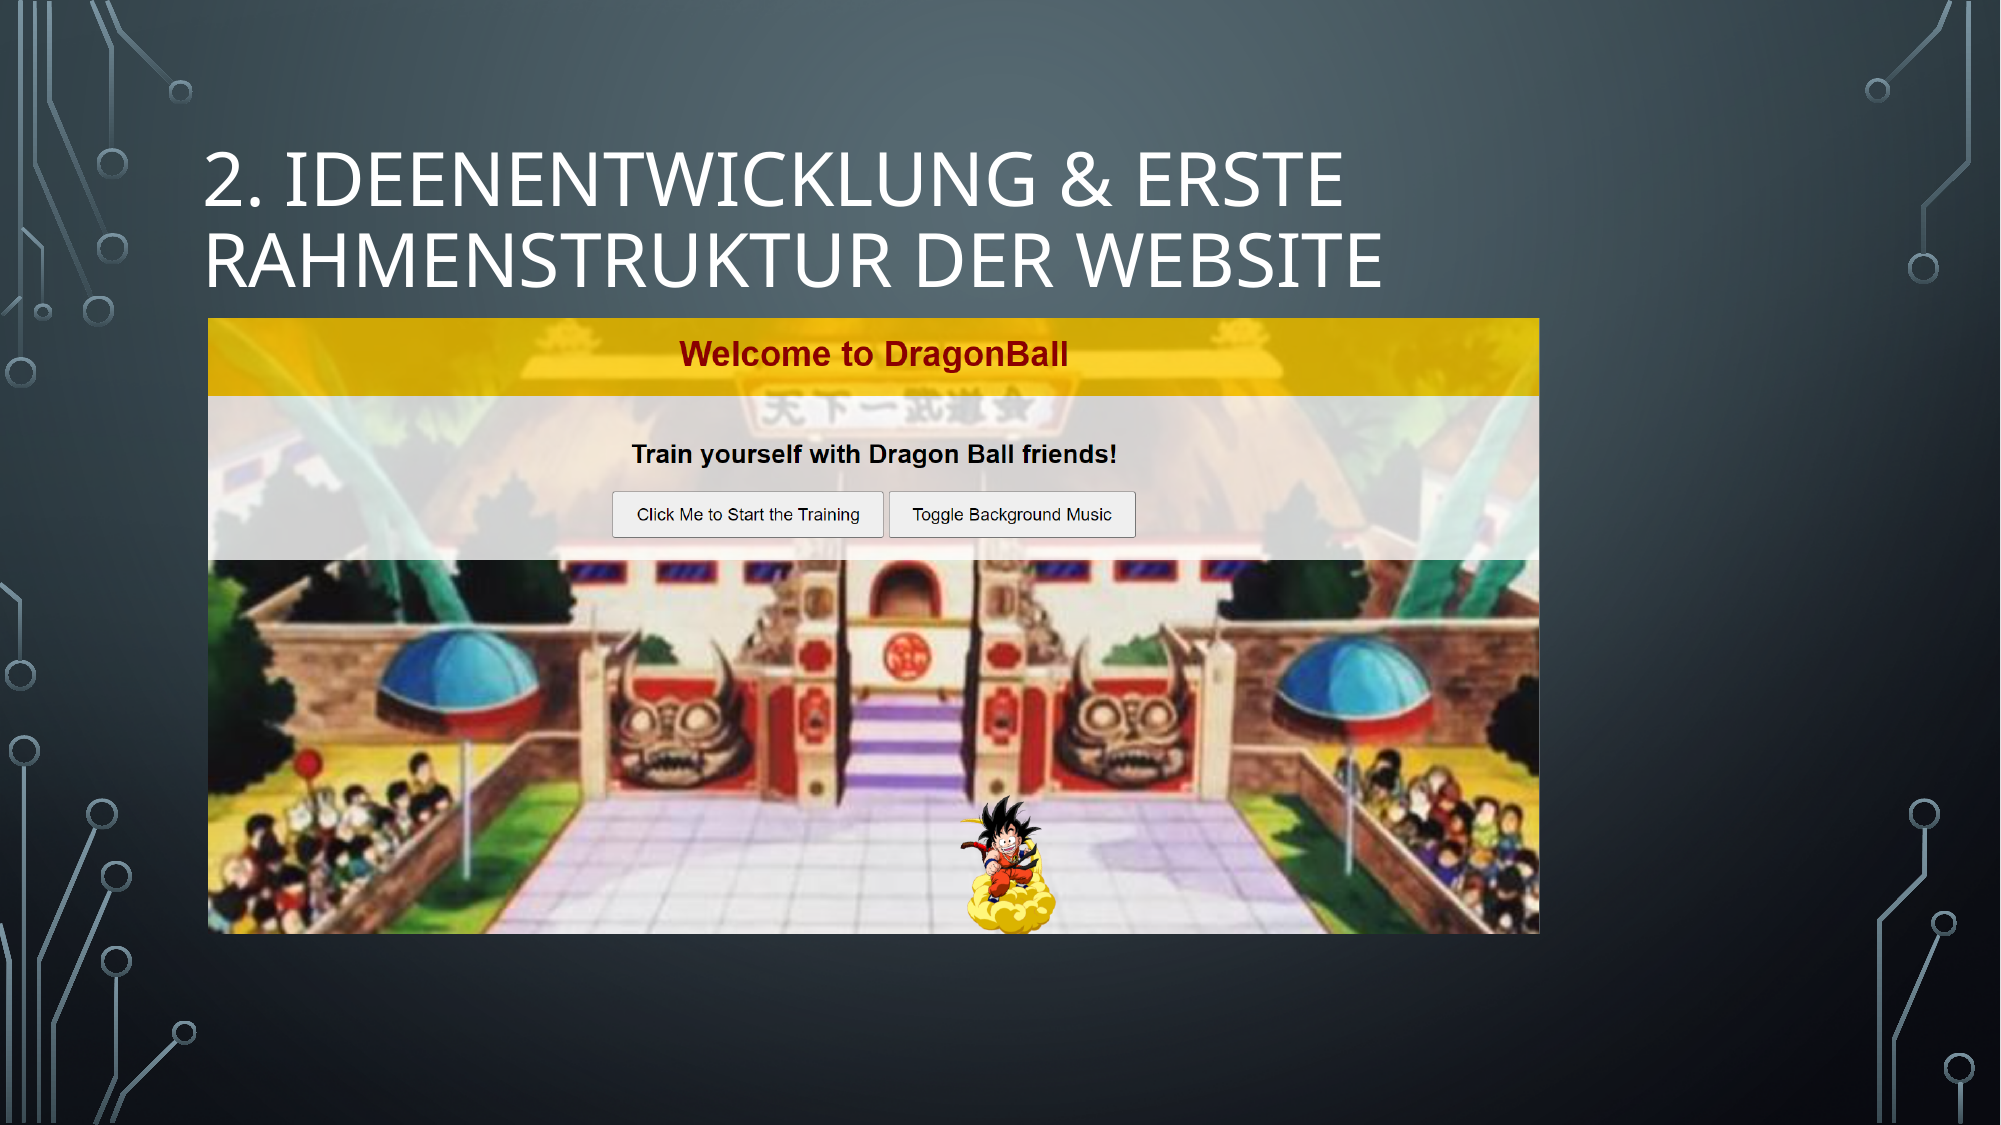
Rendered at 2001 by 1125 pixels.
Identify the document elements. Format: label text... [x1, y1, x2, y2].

title 2. Ideenentwicklung & erste Rahmenstruktur der Website [187, 101, 1813, 344]
picture [207, 317, 1540, 934]
